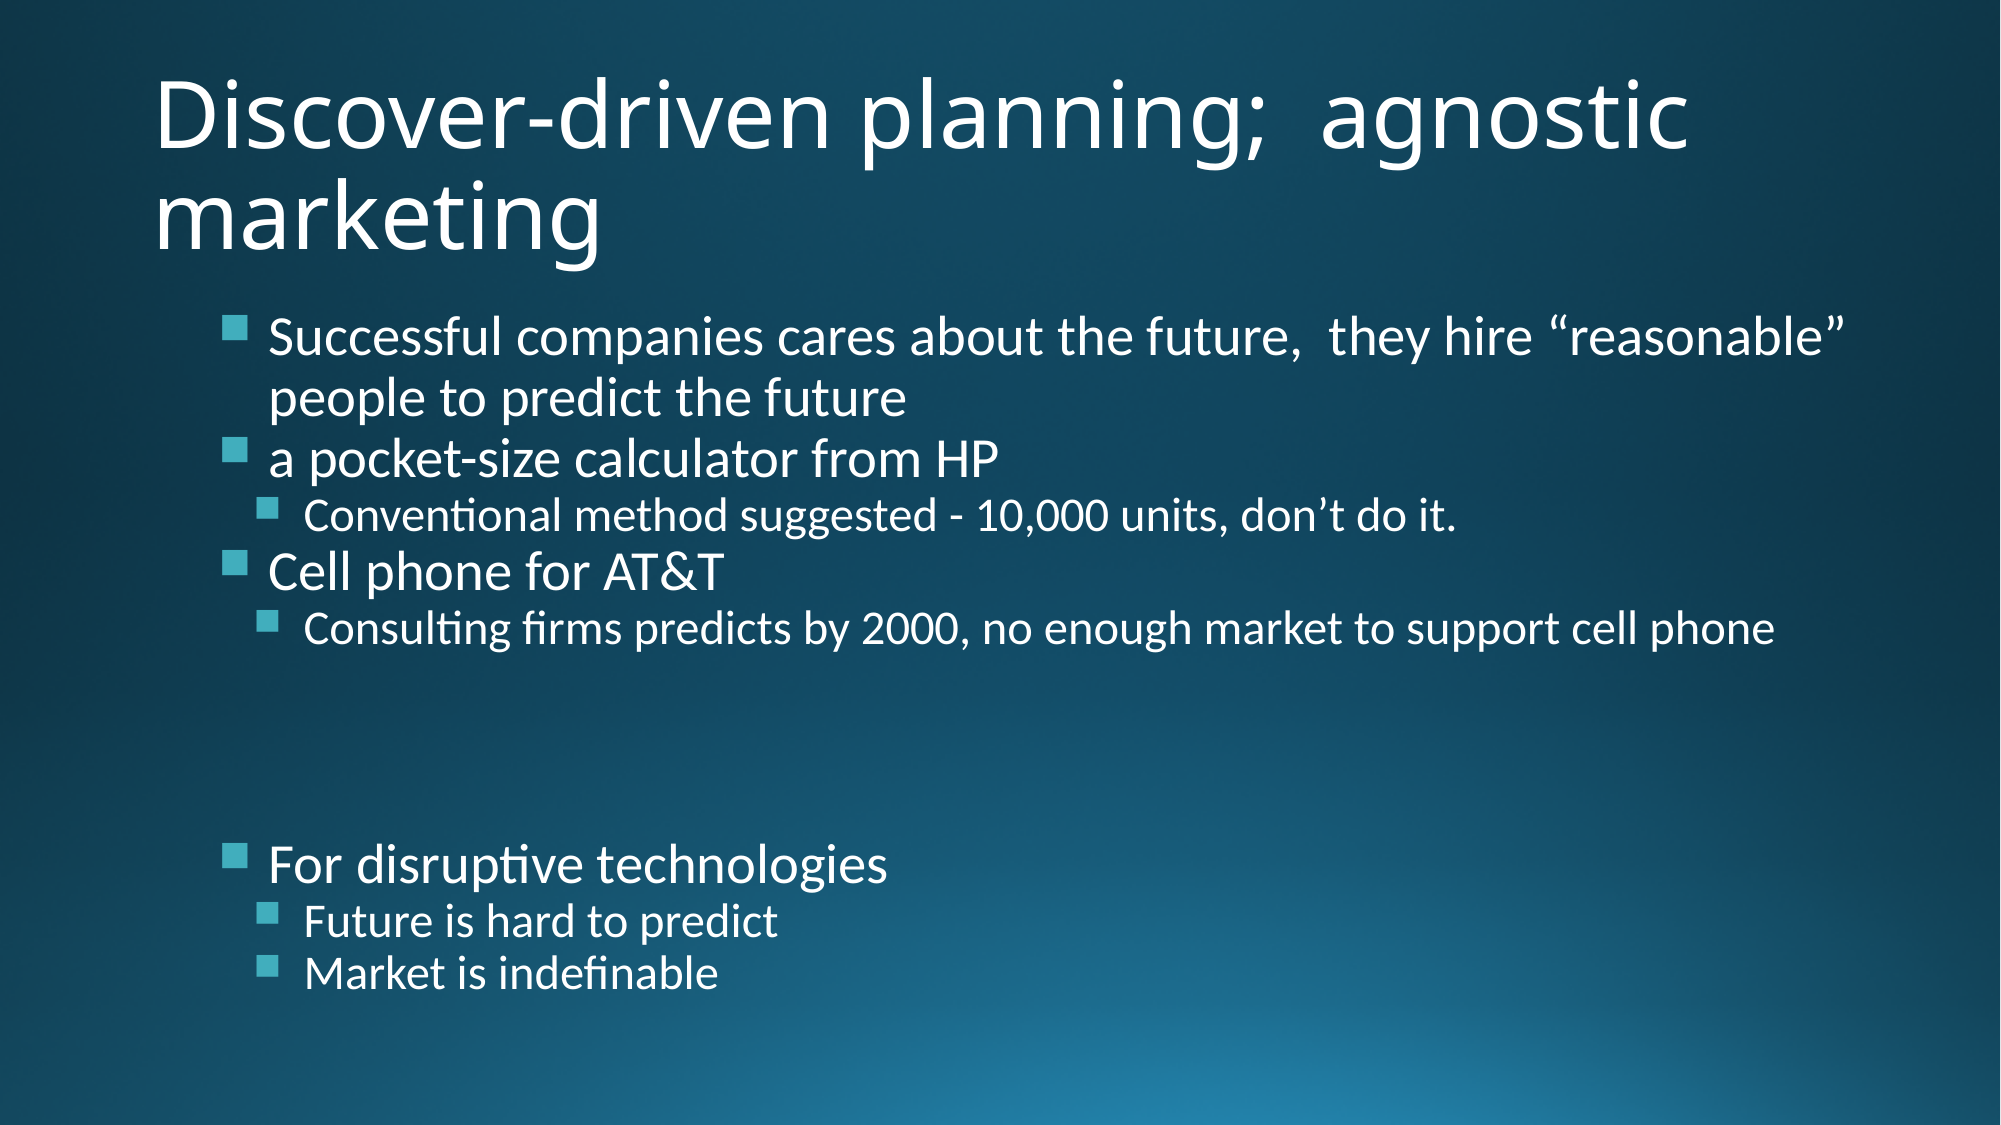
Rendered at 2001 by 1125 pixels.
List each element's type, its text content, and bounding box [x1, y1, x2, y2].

list Successful companies cares about the future, they hire “reasonable” people to predict the future a pocket-size calculator from HP Conventional method suggested - 10,000 units, don’t do it. Cell phone for AT&T Consulting firms predicts by 2000, no enough market to support cell phone For disruptive technologies Future is hard to predict Market is indefinable [183, 299, 1863, 1014]
picture [0, 0, 2001, 1125]
title Discover-driven planning; agnostic marketing [137, 59, 1863, 278]
